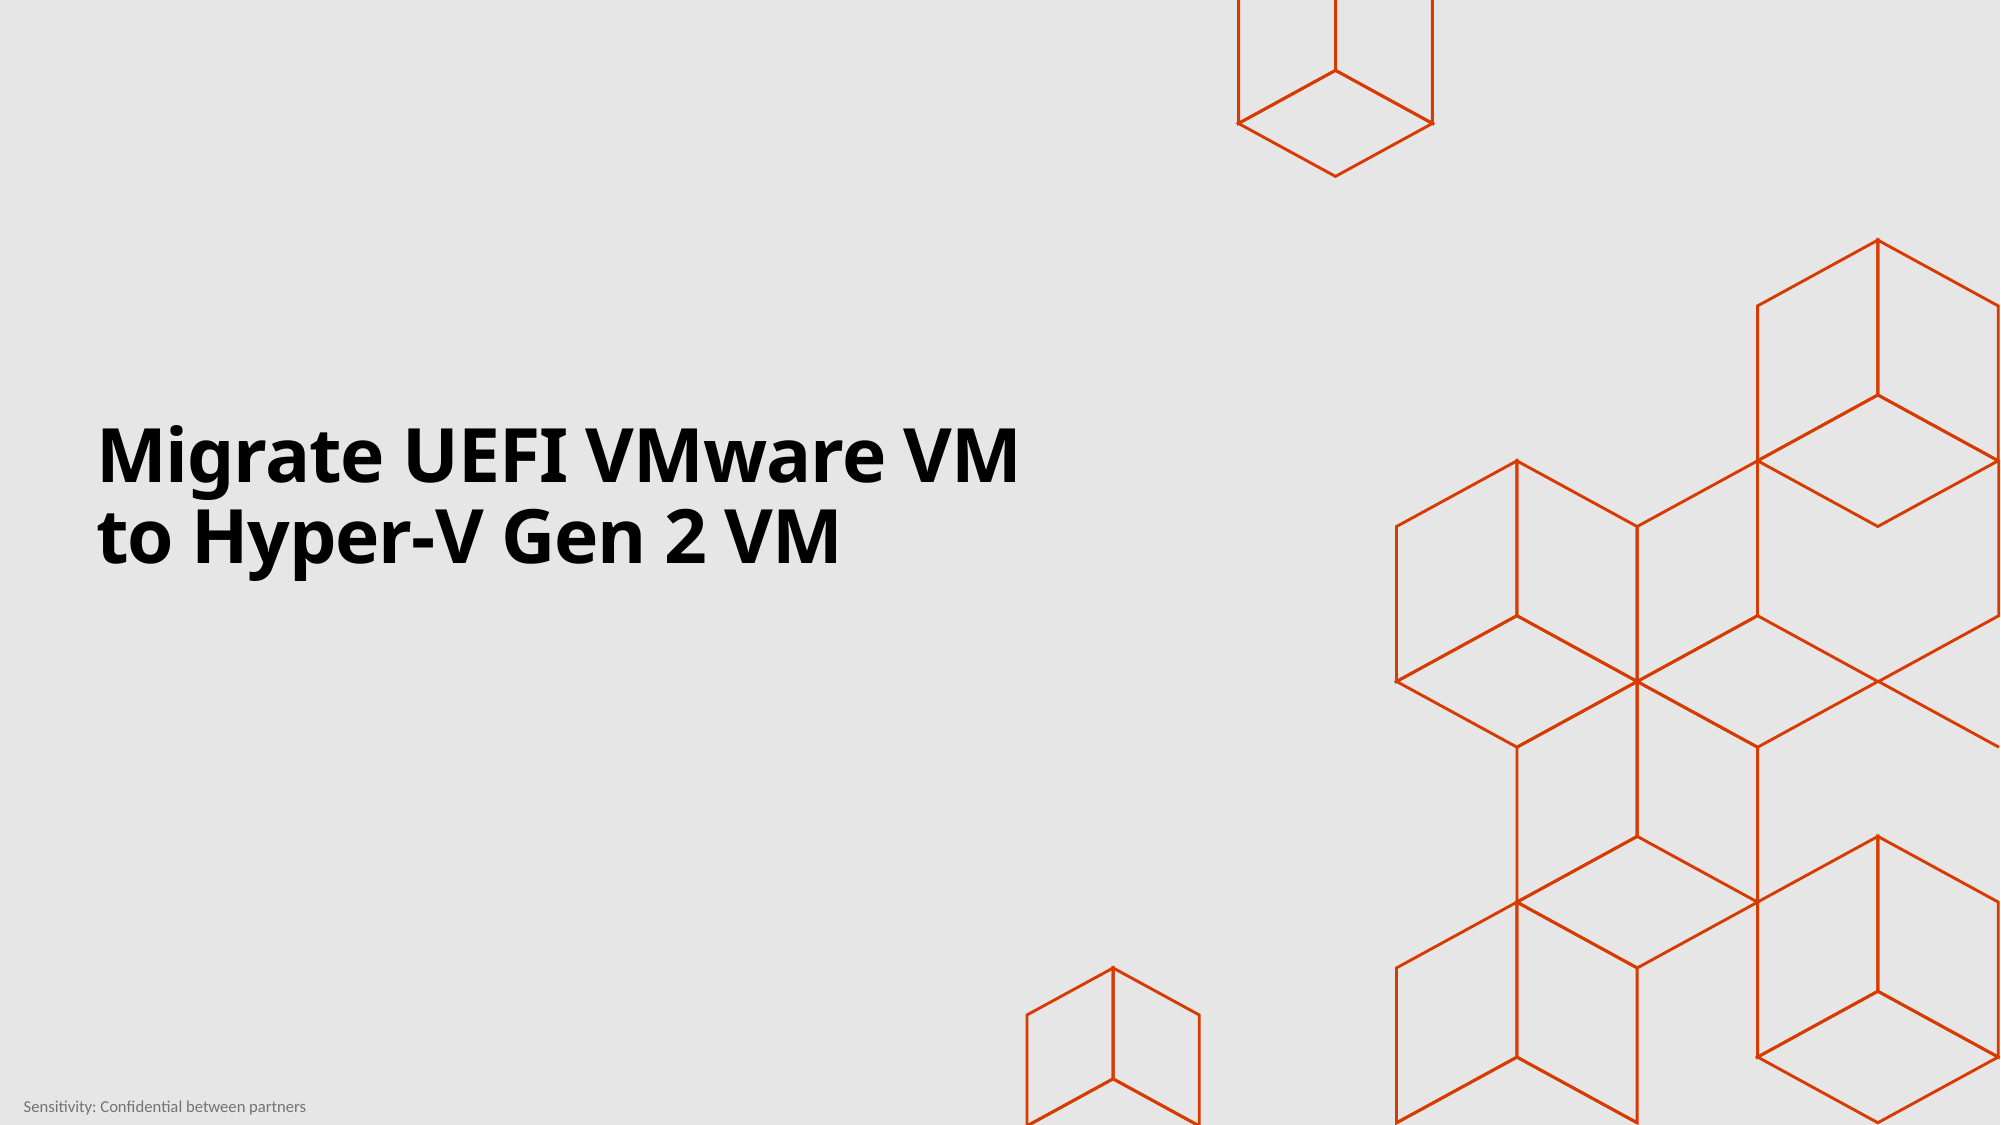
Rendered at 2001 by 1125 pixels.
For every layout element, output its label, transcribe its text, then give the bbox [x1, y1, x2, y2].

title Migrate UEFI VMware VM to Hyper-V Gen 2 VM [96, 416, 1146, 580]
